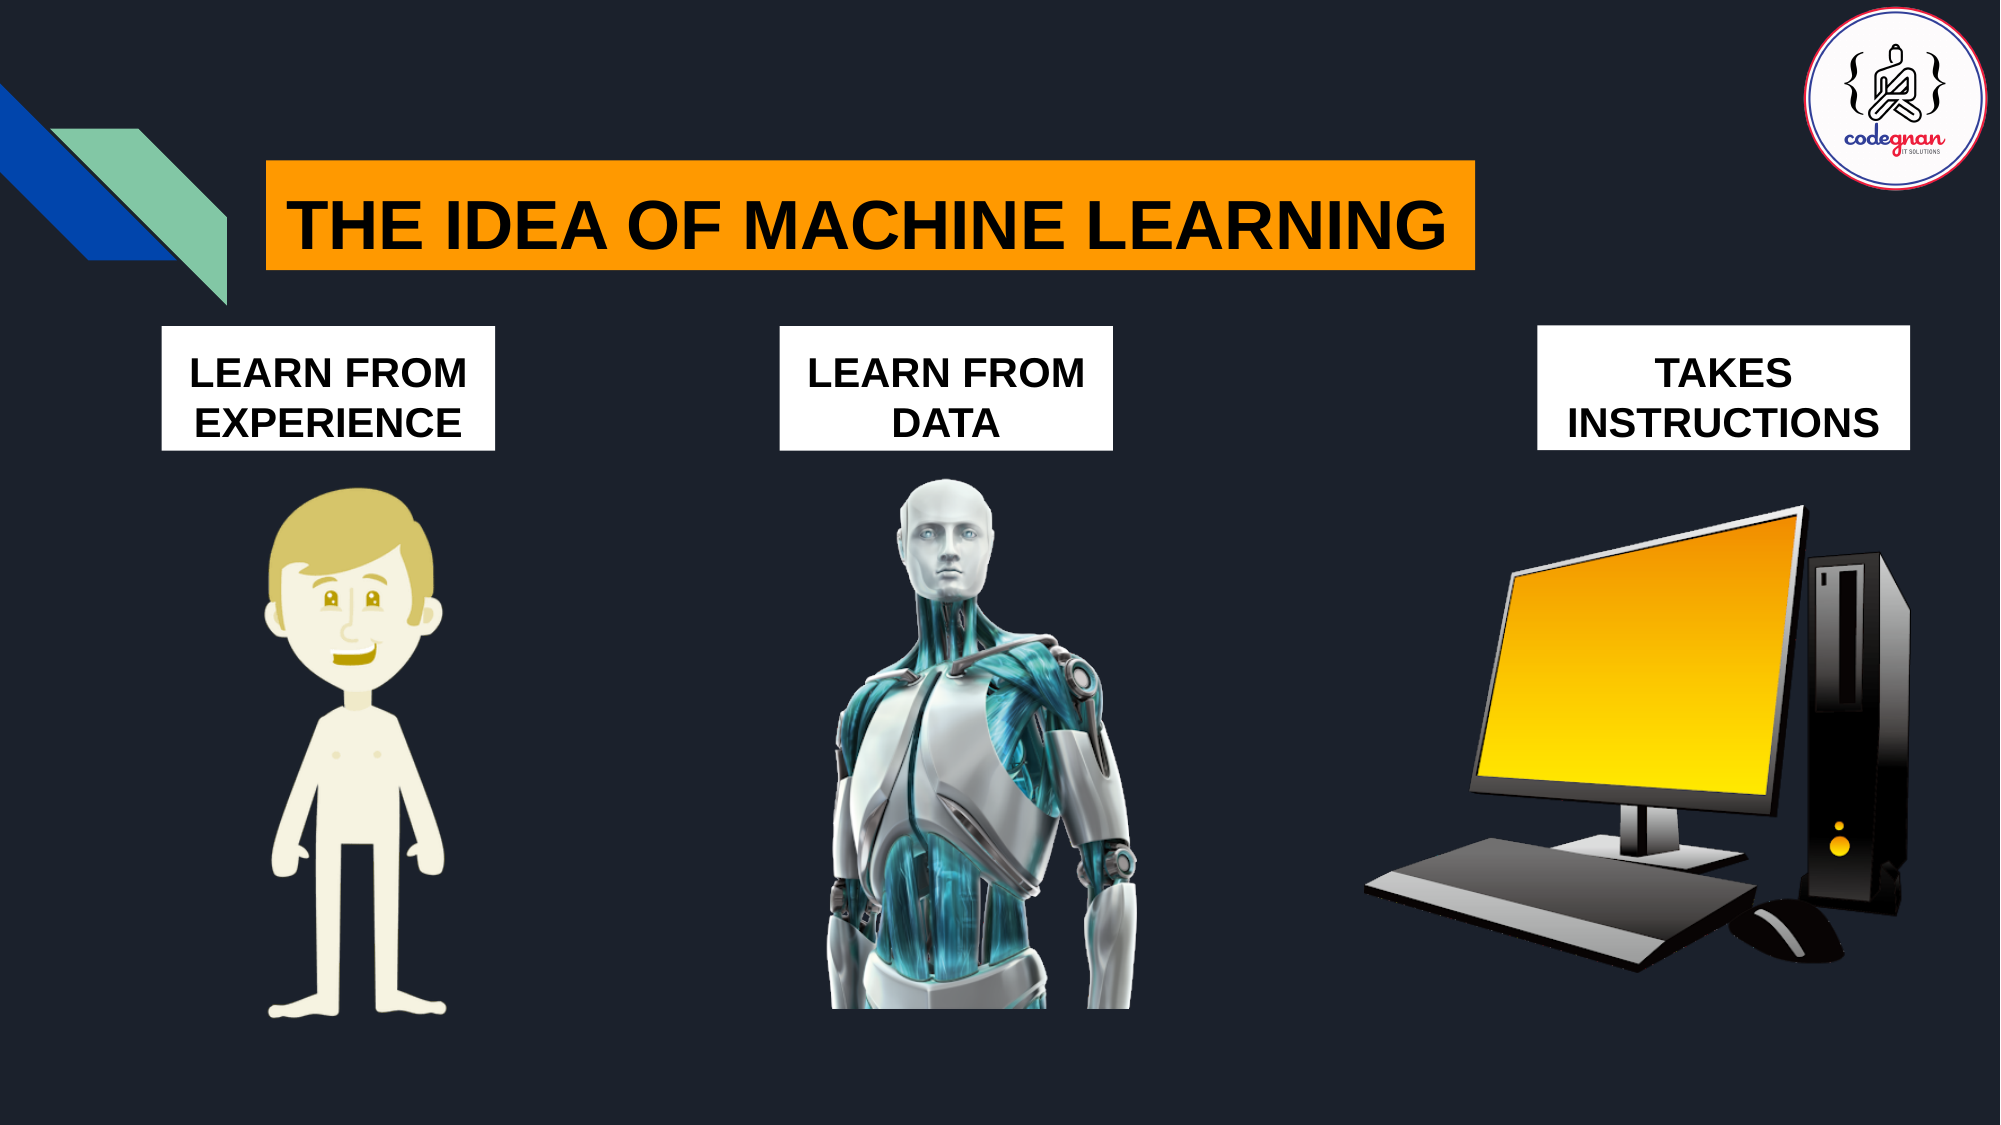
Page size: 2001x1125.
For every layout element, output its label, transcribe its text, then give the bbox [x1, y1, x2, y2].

text_box LEARN FROM EXPERIENCE [161, 326, 496, 451]
picture [66, 464, 645, 1042]
picture [1364, 505, 1911, 974]
text_box THE IDEA OF MACHINE LEARNING [266, 160, 1476, 271]
picture [1793, 0, 2000, 206]
text_box LEARN FROM DATA [779, 326, 1113, 431]
text_box TAKES INSTRUCTIONS [1537, 325, 1911, 451]
picture [779, 431, 1188, 1009]
